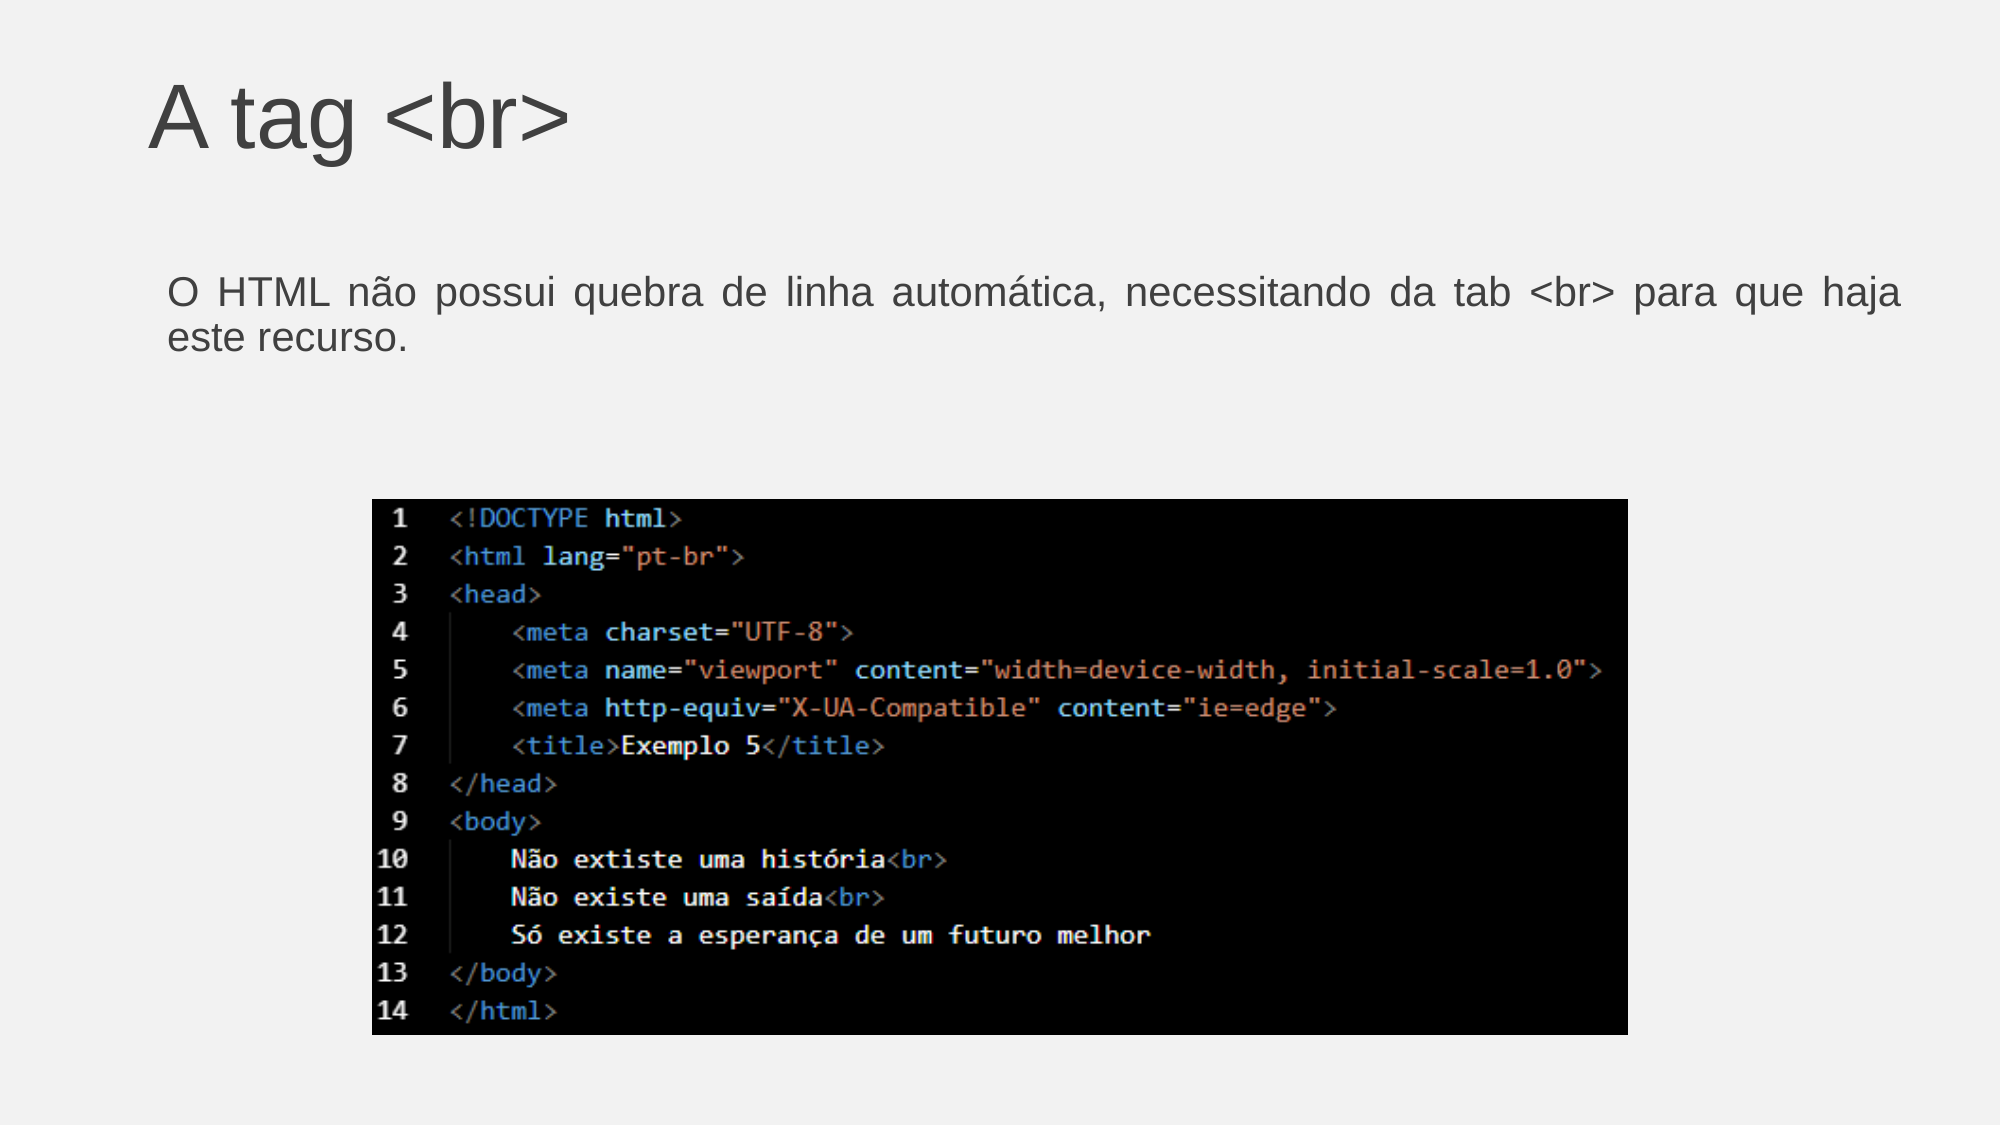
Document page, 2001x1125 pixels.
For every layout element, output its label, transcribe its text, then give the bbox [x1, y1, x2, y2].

picture [372, 499, 1628, 1035]
title A tag <br> [133, 37, 1918, 200]
list O HTML não possui quebra de linha automática, necessitando da tab <br> para que haja este recurso. [133, 262, 1918, 1000]
